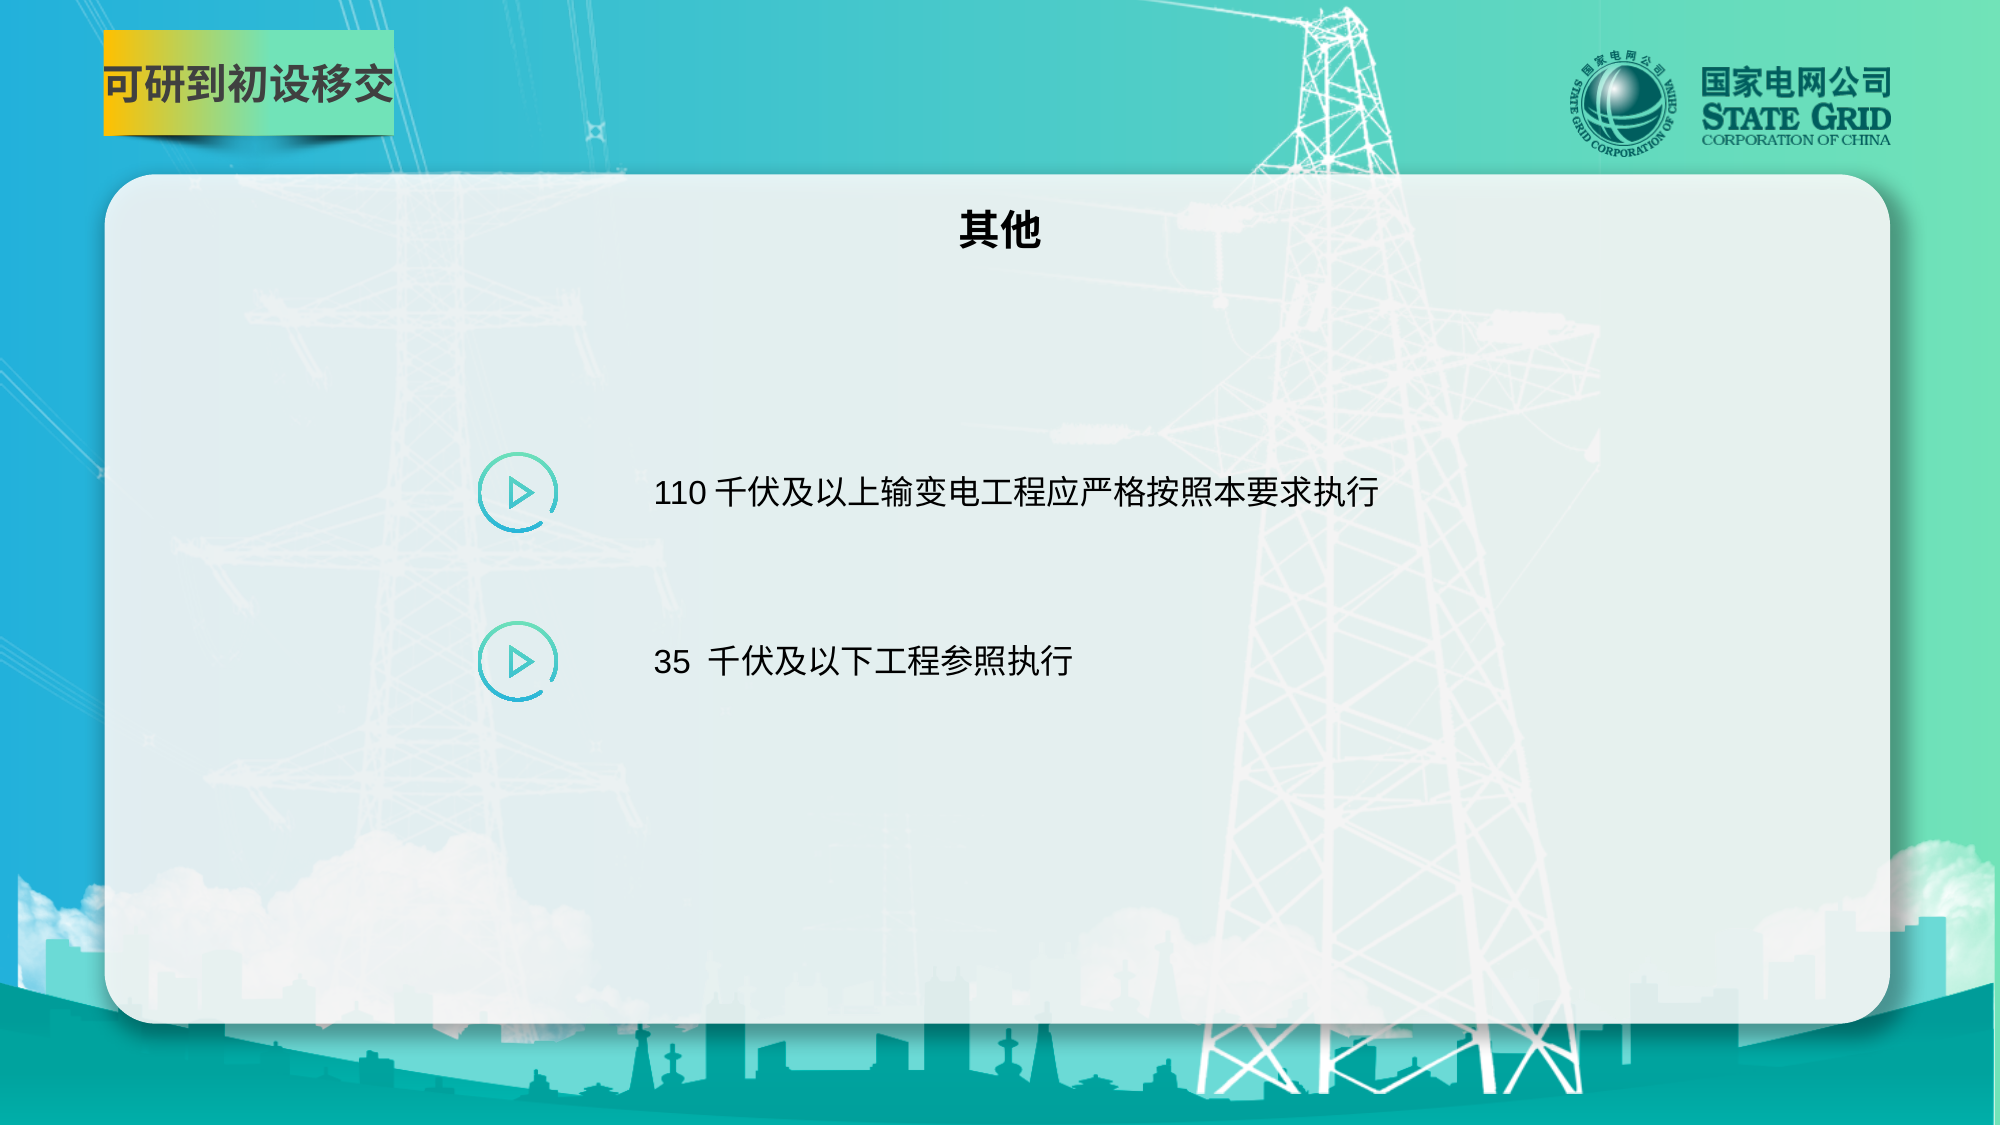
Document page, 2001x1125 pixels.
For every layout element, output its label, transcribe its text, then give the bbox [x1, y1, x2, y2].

text_box [477, 452, 559, 533]
picture [0, 0, 1995, 1125]
text_box [477, 621, 559, 702]
text_box 110千伏及以上输变电工程应严格按照本要求执行 [638, 446, 1469, 536]
text_box 其他 [804, 184, 1196, 273]
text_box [86, 30, 412, 172]
text_box 35 千伏及以下工程参照执行 [638, 615, 1469, 705]
